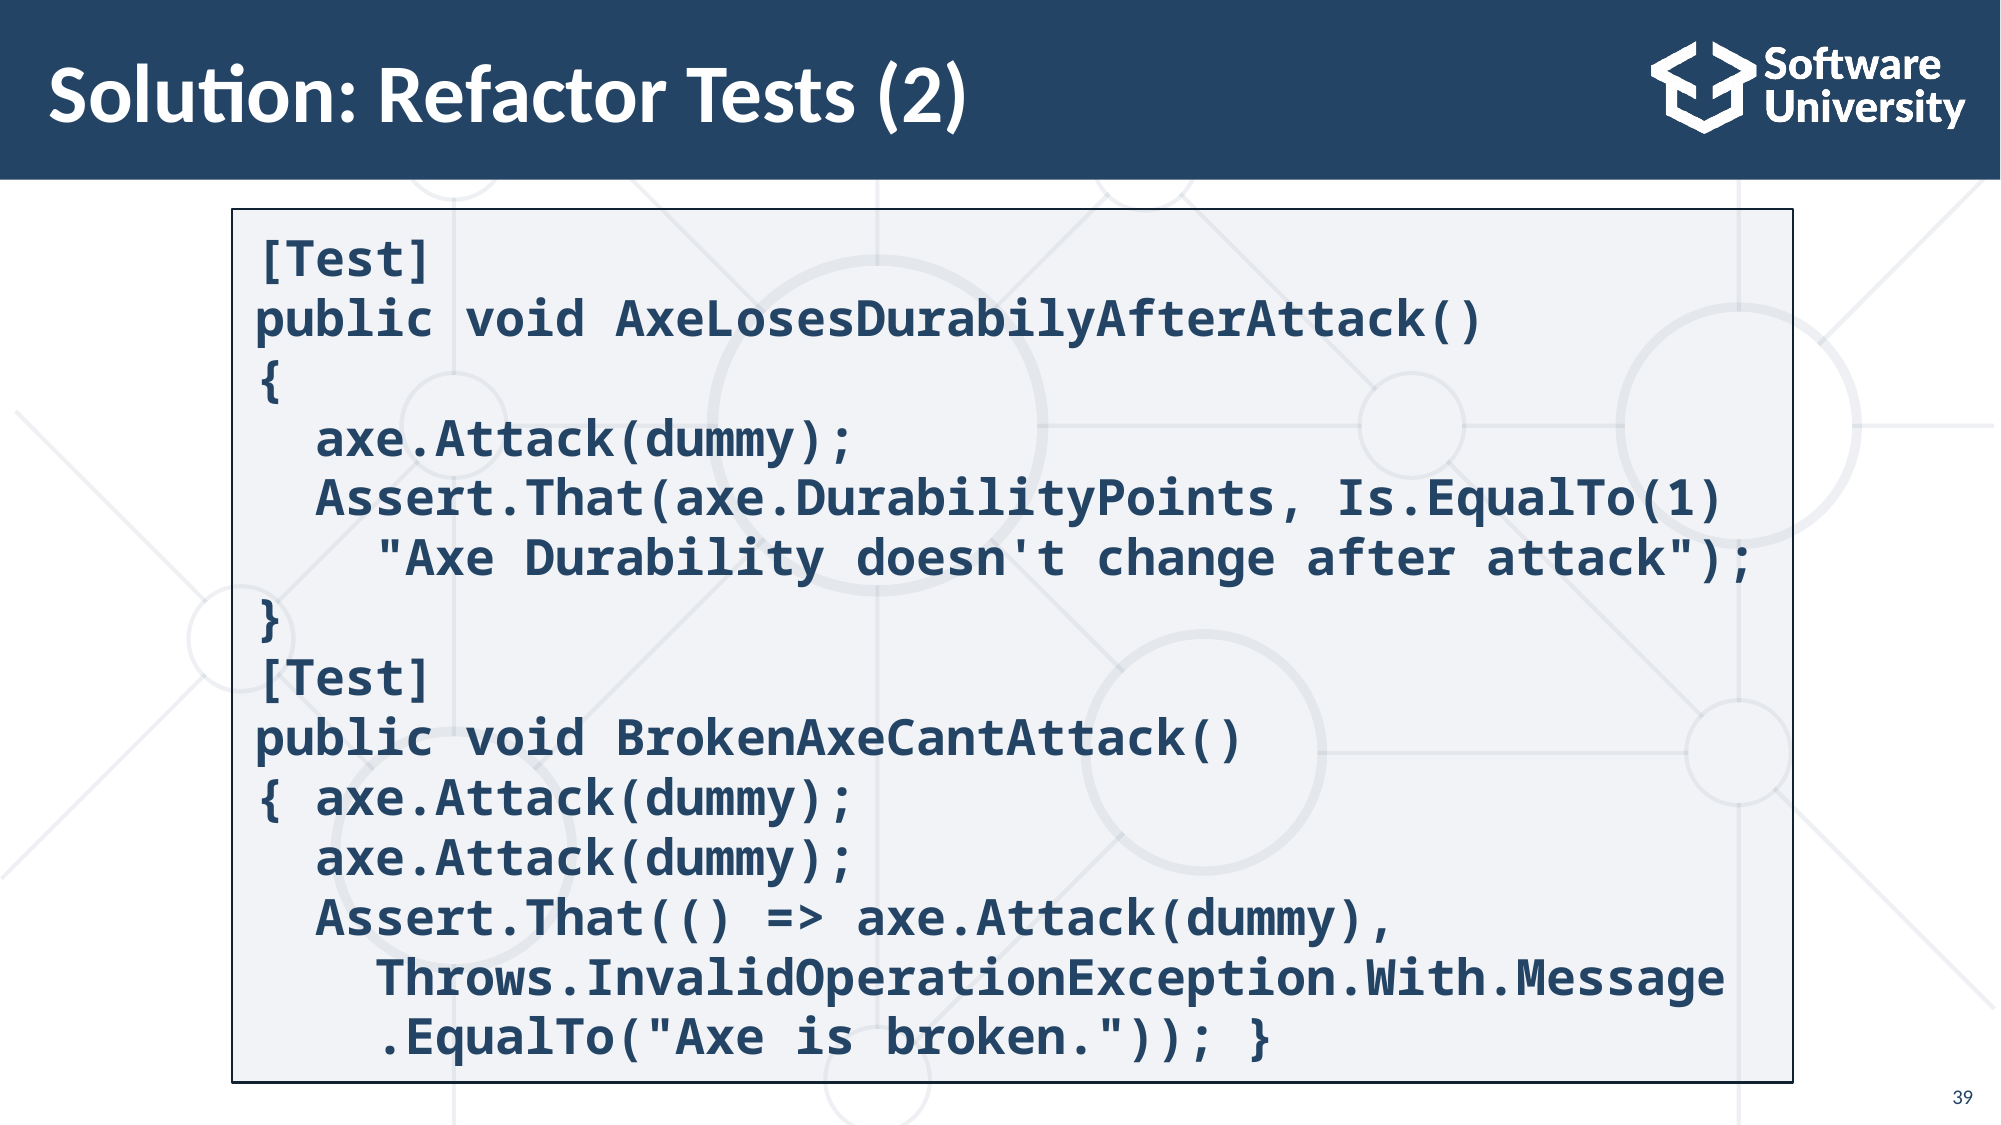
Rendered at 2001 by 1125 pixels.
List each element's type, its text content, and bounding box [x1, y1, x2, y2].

text_box [Test] public void AxeLosesDurabilyAfterAttack() { axe.Attack(dummy); Assert.That(axe.DurabilityPoints, Is.EqualTo(1) "Axe Durability doesn't change after attack"); } [Test] public void BrokenAxeCantAttack() { axe.Attack(dummy); axe.Attack(dummy); Assert.That(() => axe.Attack(dummy), Throws.InvalidOperationException.With.Message .EqualTo("Axe is broken.")); } [232, 208, 1794, 1083]
slide_number 39 [1927, 1067, 1989, 1117]
title Solution: Refactor Tests (2) [31, 16, 1591, 162]
picture [1651, 41, 1966, 134]
